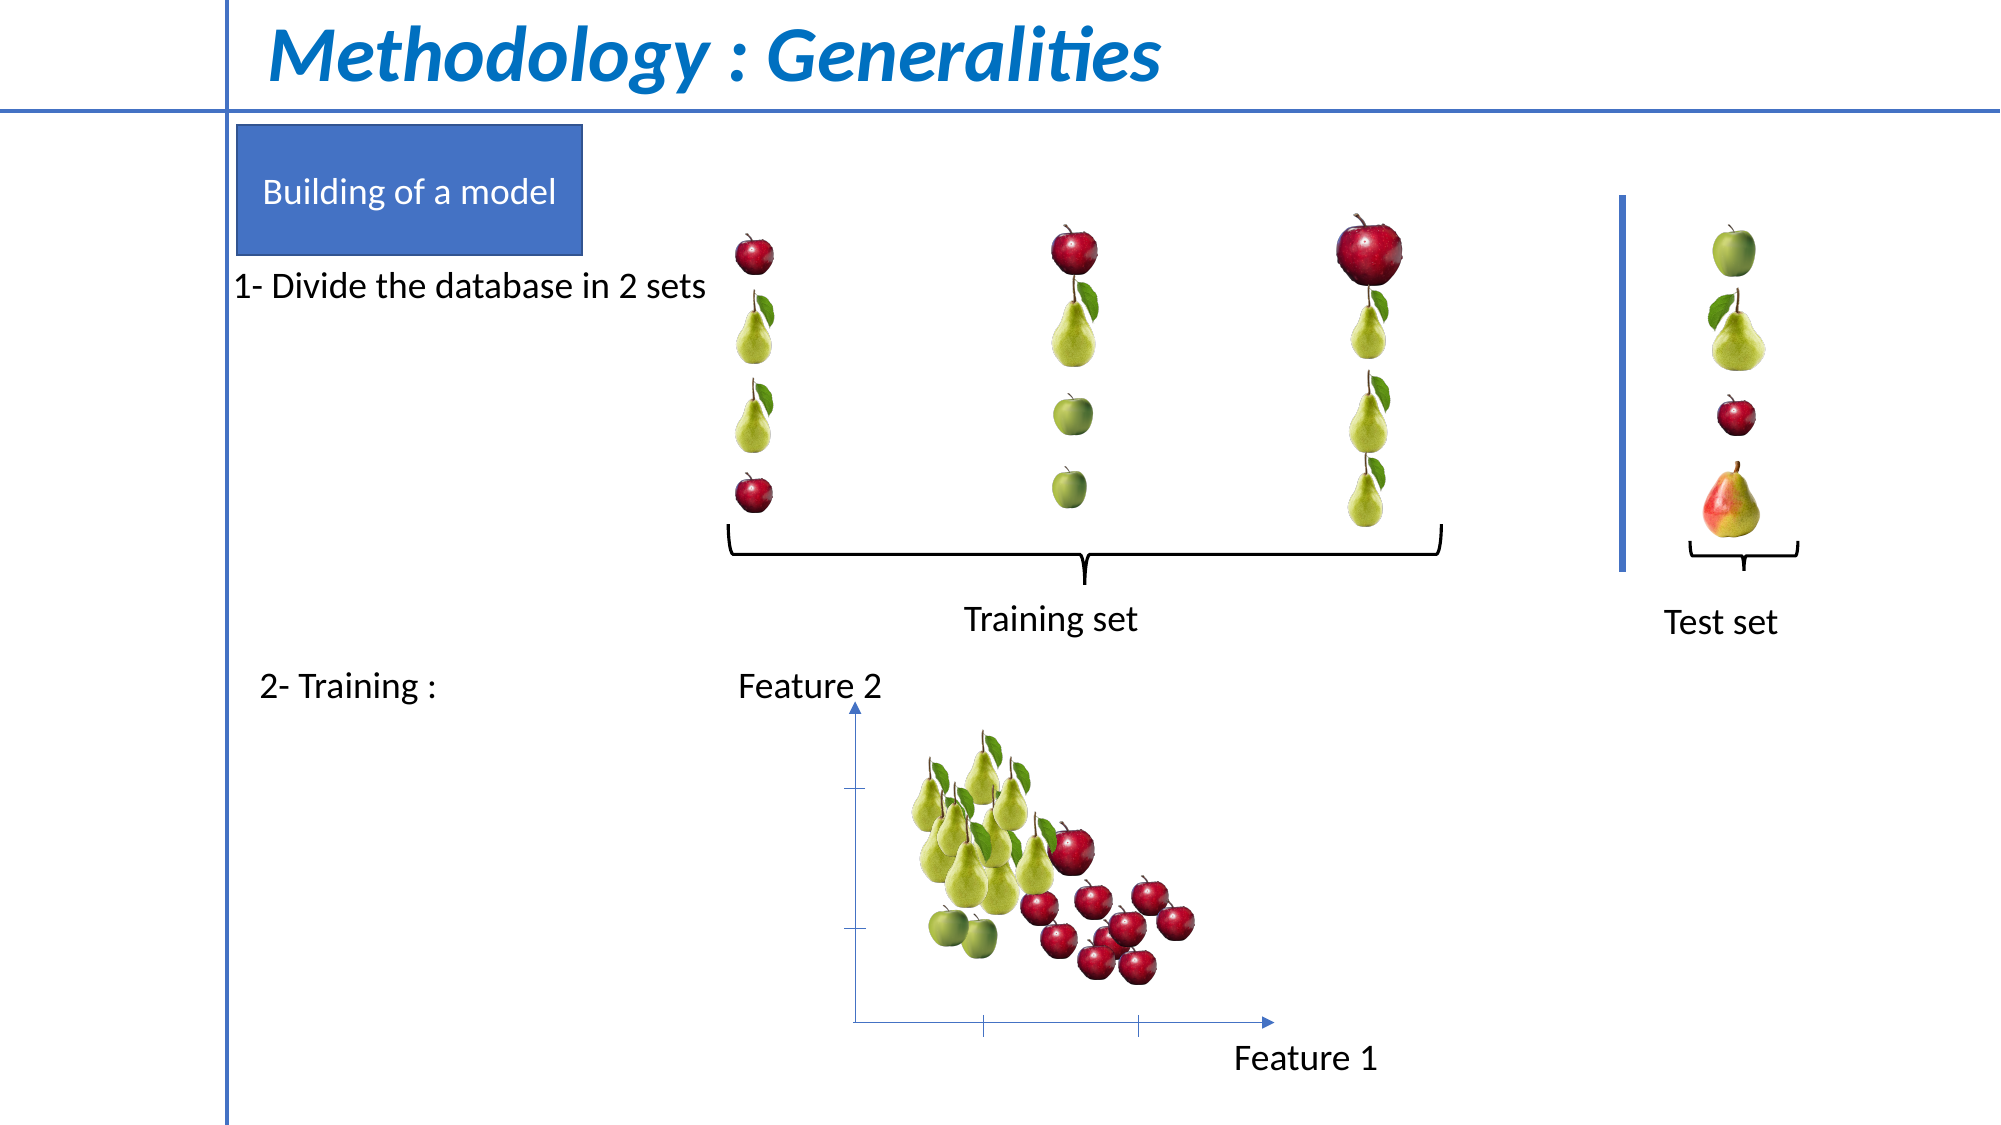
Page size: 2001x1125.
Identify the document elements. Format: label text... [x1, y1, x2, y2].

text_box Training set [692, 586, 1410, 647]
list Methodology : Generalities [252, 5, 1876, 101]
picture [1335, 213, 1404, 359]
picture [735, 472, 773, 513]
picture [1038, 457, 1104, 519]
text_box [1689, 540, 1799, 571]
picture [723, 377, 785, 453]
picture [1335, 369, 1404, 527]
text_box [727, 524, 1442, 585]
picture [1037, 384, 1113, 446]
picture [1689, 213, 1783, 371]
picture [724, 289, 786, 364]
picture [1717, 394, 1756, 436]
text_box Building of a model [236, 124, 583, 253]
text_box 1- Divide the database in 2 sets [217, 253, 781, 314]
picture [1701, 458, 1762, 540]
text_box Feature 2 [723, 653, 898, 714]
text_box 2- Training : [244, 653, 663, 714]
picture [900, 729, 1195, 986]
text_box Test set [1550, 589, 1892, 650]
picture [735, 233, 774, 275]
text_box Feature 1 [1219, 1025, 1393, 1086]
picture [1037, 224, 1113, 368]
